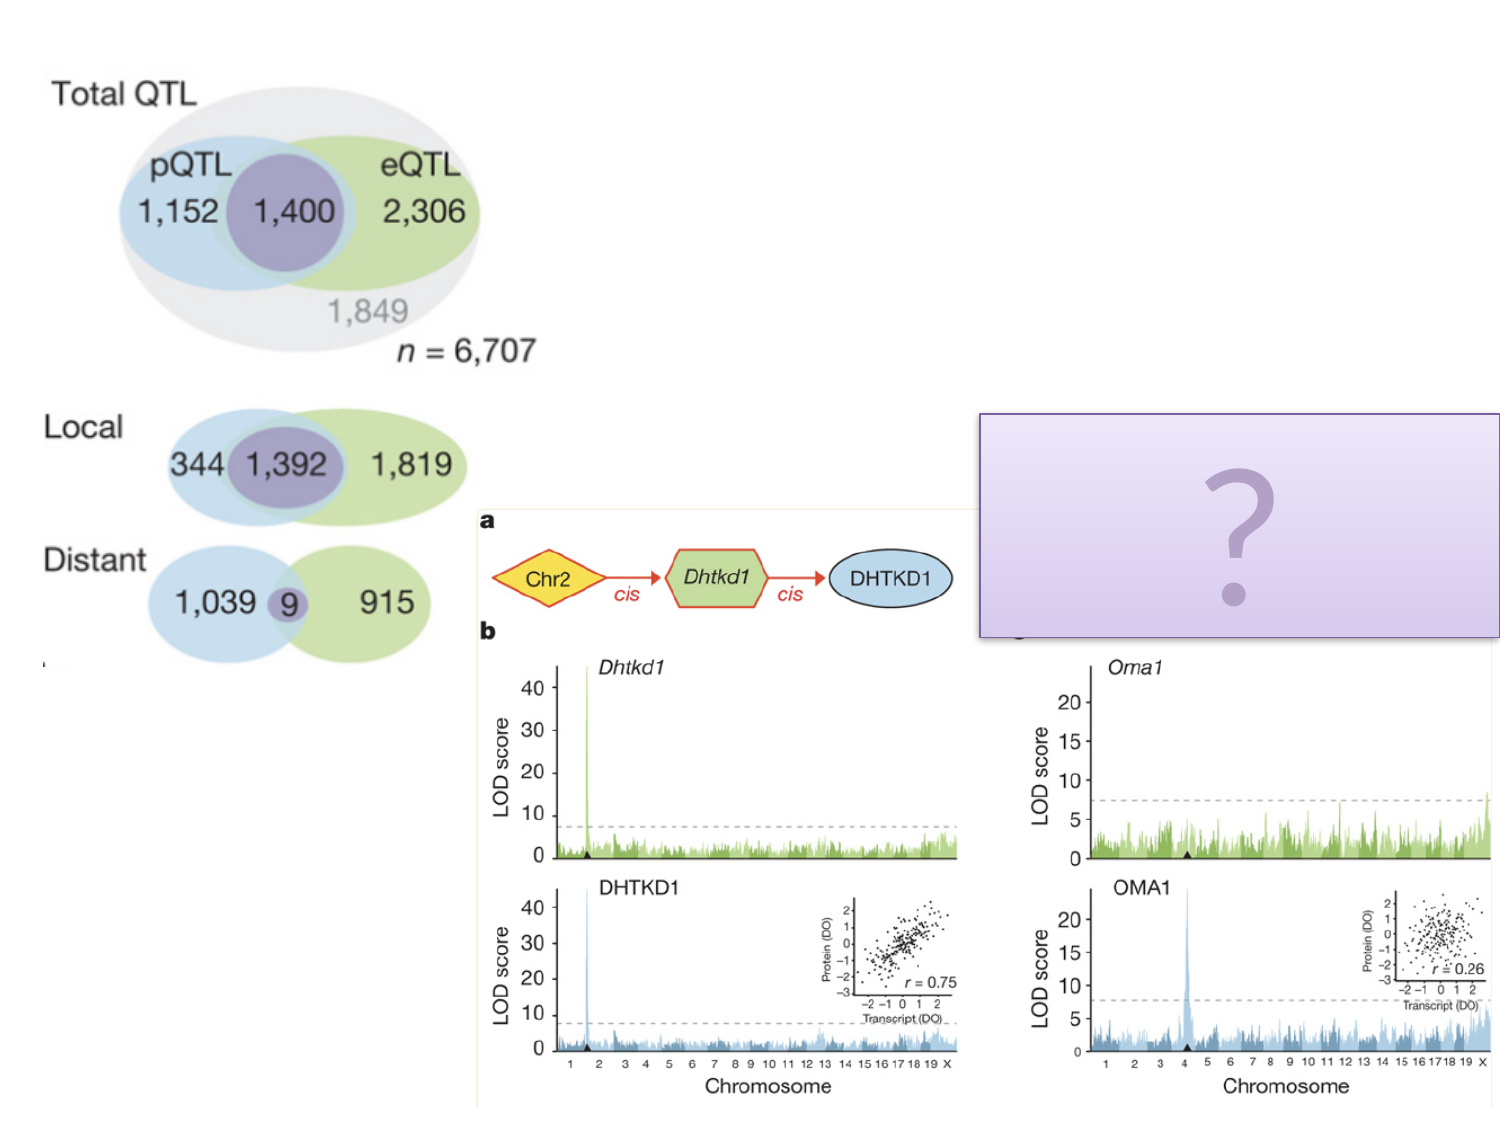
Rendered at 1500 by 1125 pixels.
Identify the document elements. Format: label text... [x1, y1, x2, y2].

picture [42, 67, 1492, 1108]
text_box ? [979, 413, 1500, 638]
